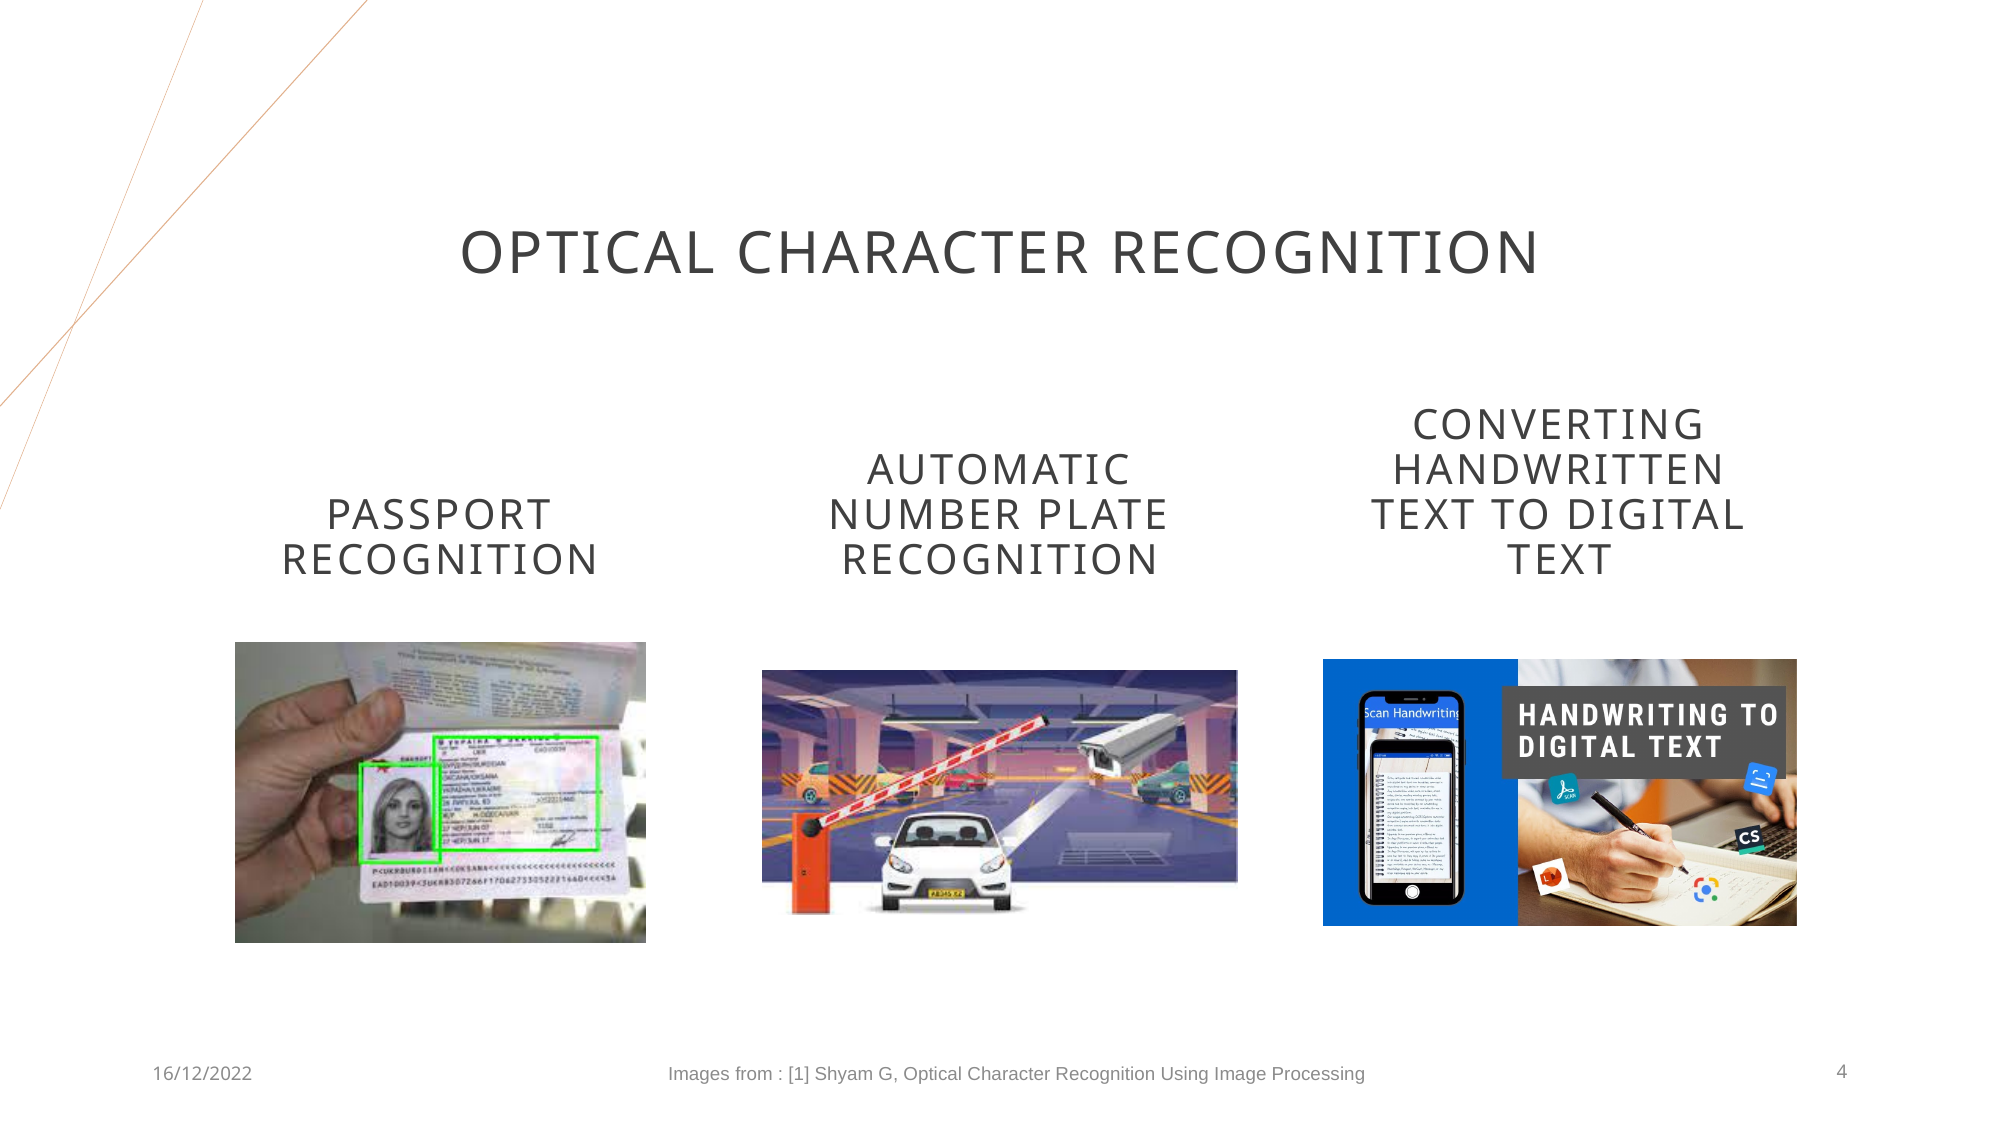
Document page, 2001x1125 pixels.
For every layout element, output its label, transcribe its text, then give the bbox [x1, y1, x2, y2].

slide_number 4 [1412, 1042, 1863, 1103]
list Automatic number plate recognition [762, 455, 1238, 591]
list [235, 642, 645, 943]
list Converting handwritten text to digital text [1323, 455, 1797, 591]
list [762, 670, 1238, 915]
list Passport recognition [203, 455, 677, 591]
footer Images from : [1] Shyam G, Optical Character Recognition Using Image Processing [620, 1042, 1412, 1103]
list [1323, 659, 1797, 926]
title Optical character recognition [309, 146, 1691, 364]
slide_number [137, 1042, 588, 1103]
